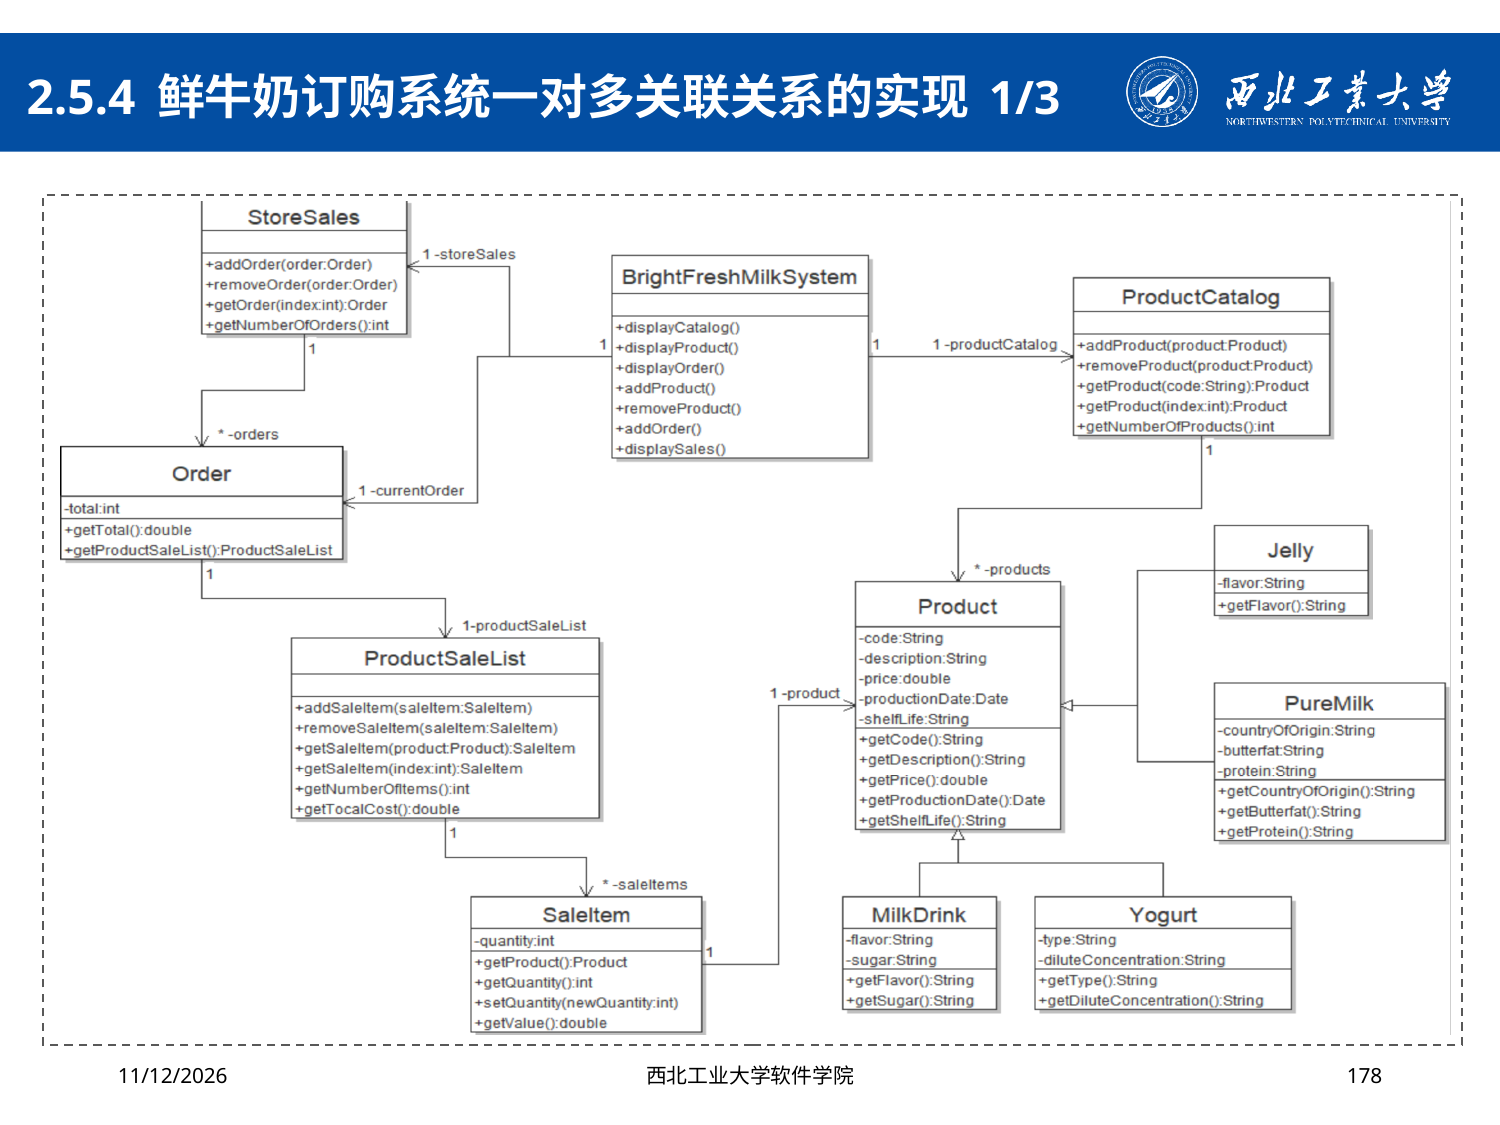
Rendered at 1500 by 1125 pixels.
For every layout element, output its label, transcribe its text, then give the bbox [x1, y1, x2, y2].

picture [1245, 68, 1451, 125]
slide_number 178 [1059, 1055, 1397, 1116]
picture [49, 201, 1457, 1035]
footer 西北工业大学软件学院 [496, 1055, 1004, 1116]
title 2.5.4 鲜牛奶订购系统一对多关联关系的实现 1/3 [11, 49, 1245, 149]
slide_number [103, 1055, 441, 1116]
